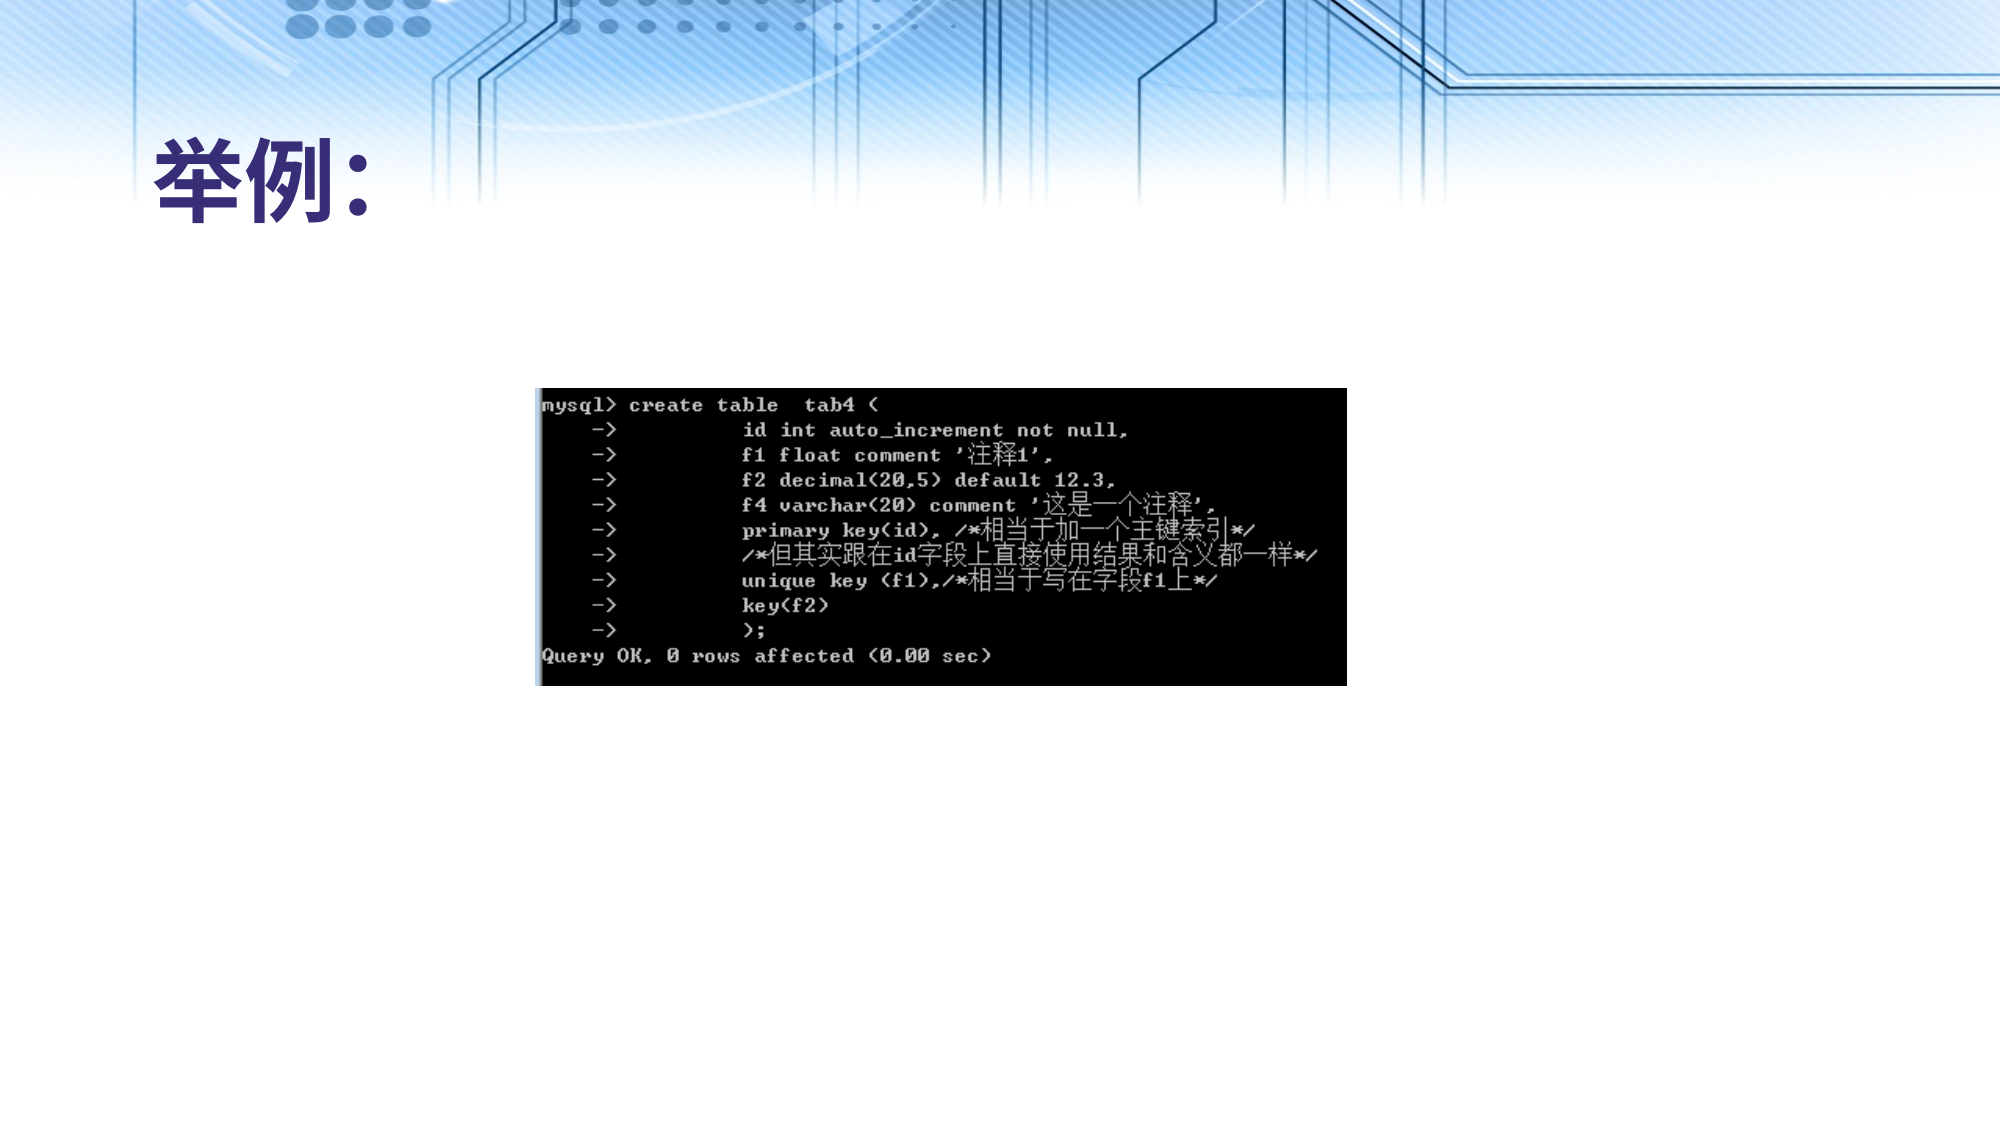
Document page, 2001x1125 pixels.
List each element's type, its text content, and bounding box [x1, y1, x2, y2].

title 举例： [137, 93, 1863, 278]
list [535, 388, 1347, 686]
picture [0, 0, 2000, 454]
